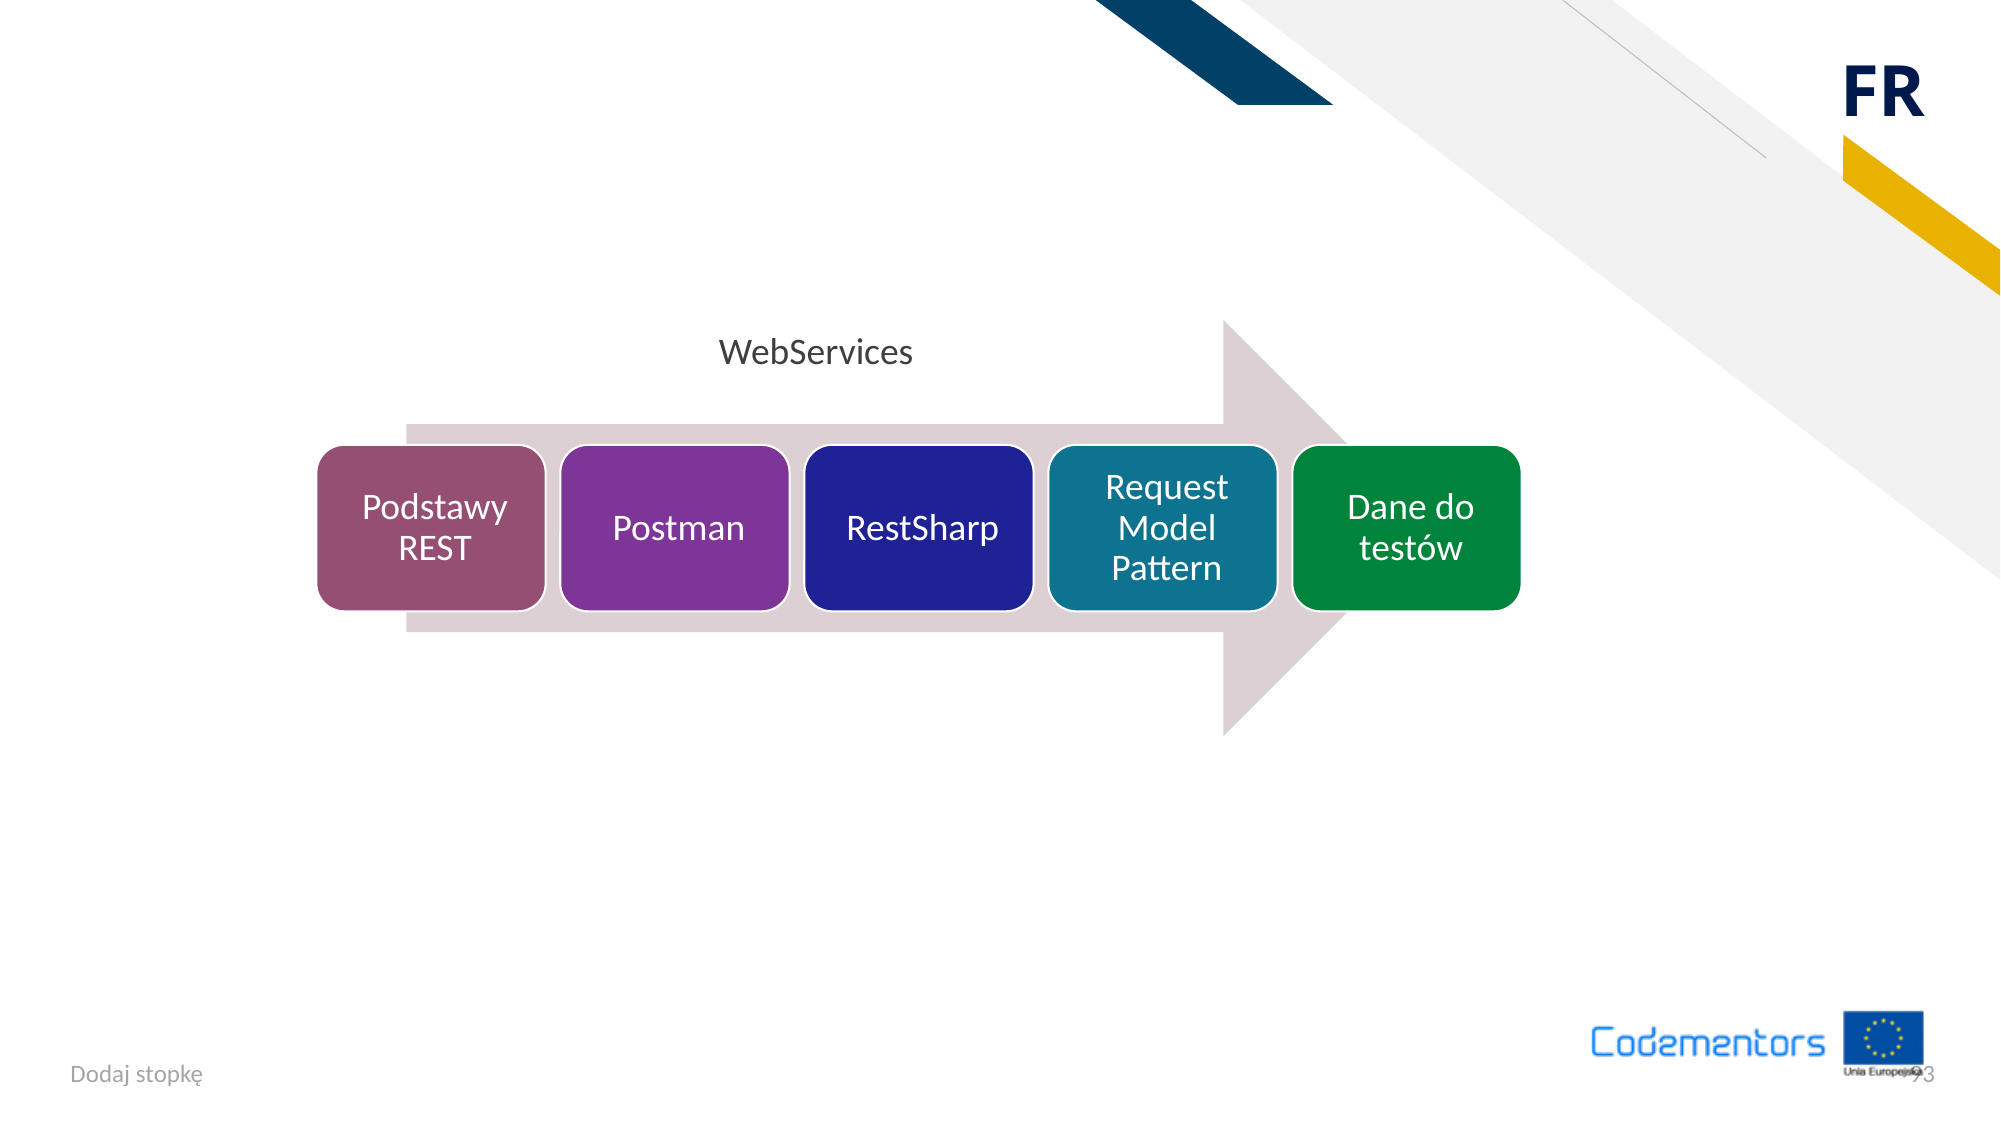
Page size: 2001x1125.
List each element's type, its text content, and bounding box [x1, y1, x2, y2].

footer Dodaj stopkę [55, 1042, 731, 1103]
picture [1591, 994, 1941, 1095]
slide_number 93 [1828, 1042, 1950, 1103]
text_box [315, 319, 1522, 737]
